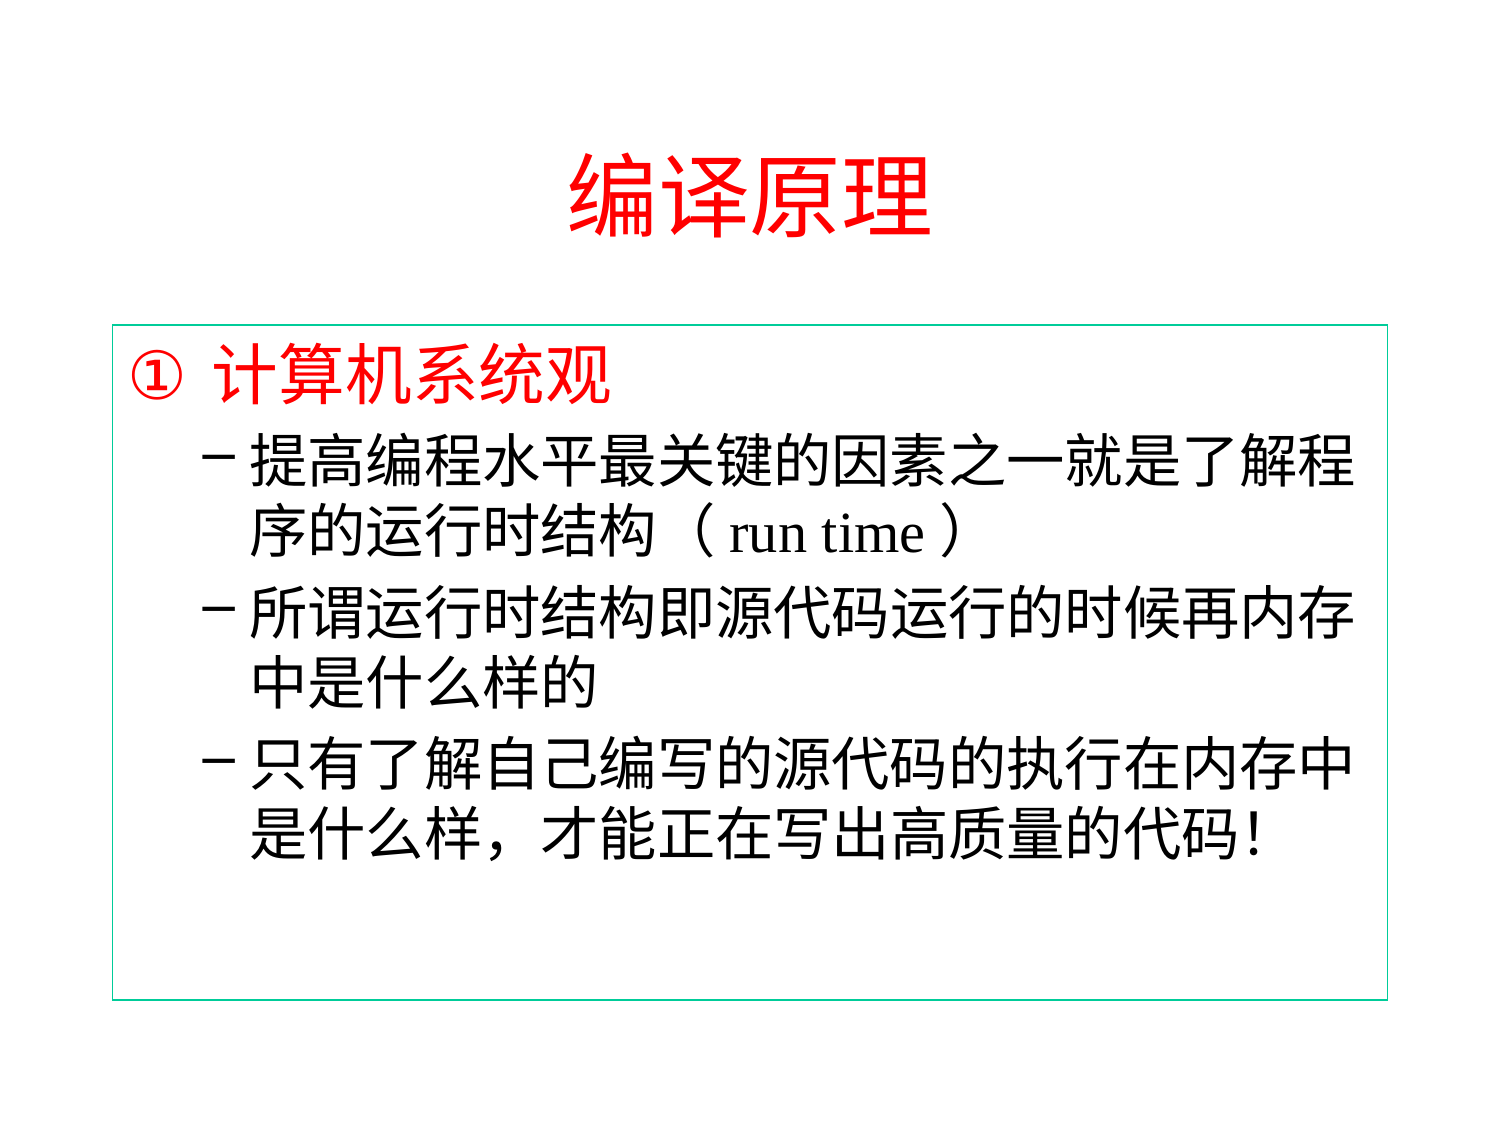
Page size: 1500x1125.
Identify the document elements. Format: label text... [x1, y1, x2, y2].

list 计算机系统观 提高编程水平最关键的因素之一就是了解程序的运行时结构（run time） 所谓运行时结构即源代码运行的时候再内存中是什么样的 只有了解自己编写的源代码的执行在内存中是什么样，才能正在写出高质量的代码！ [112, 324, 1388, 1001]
title 编译原理 [112, 99, 1388, 288]
